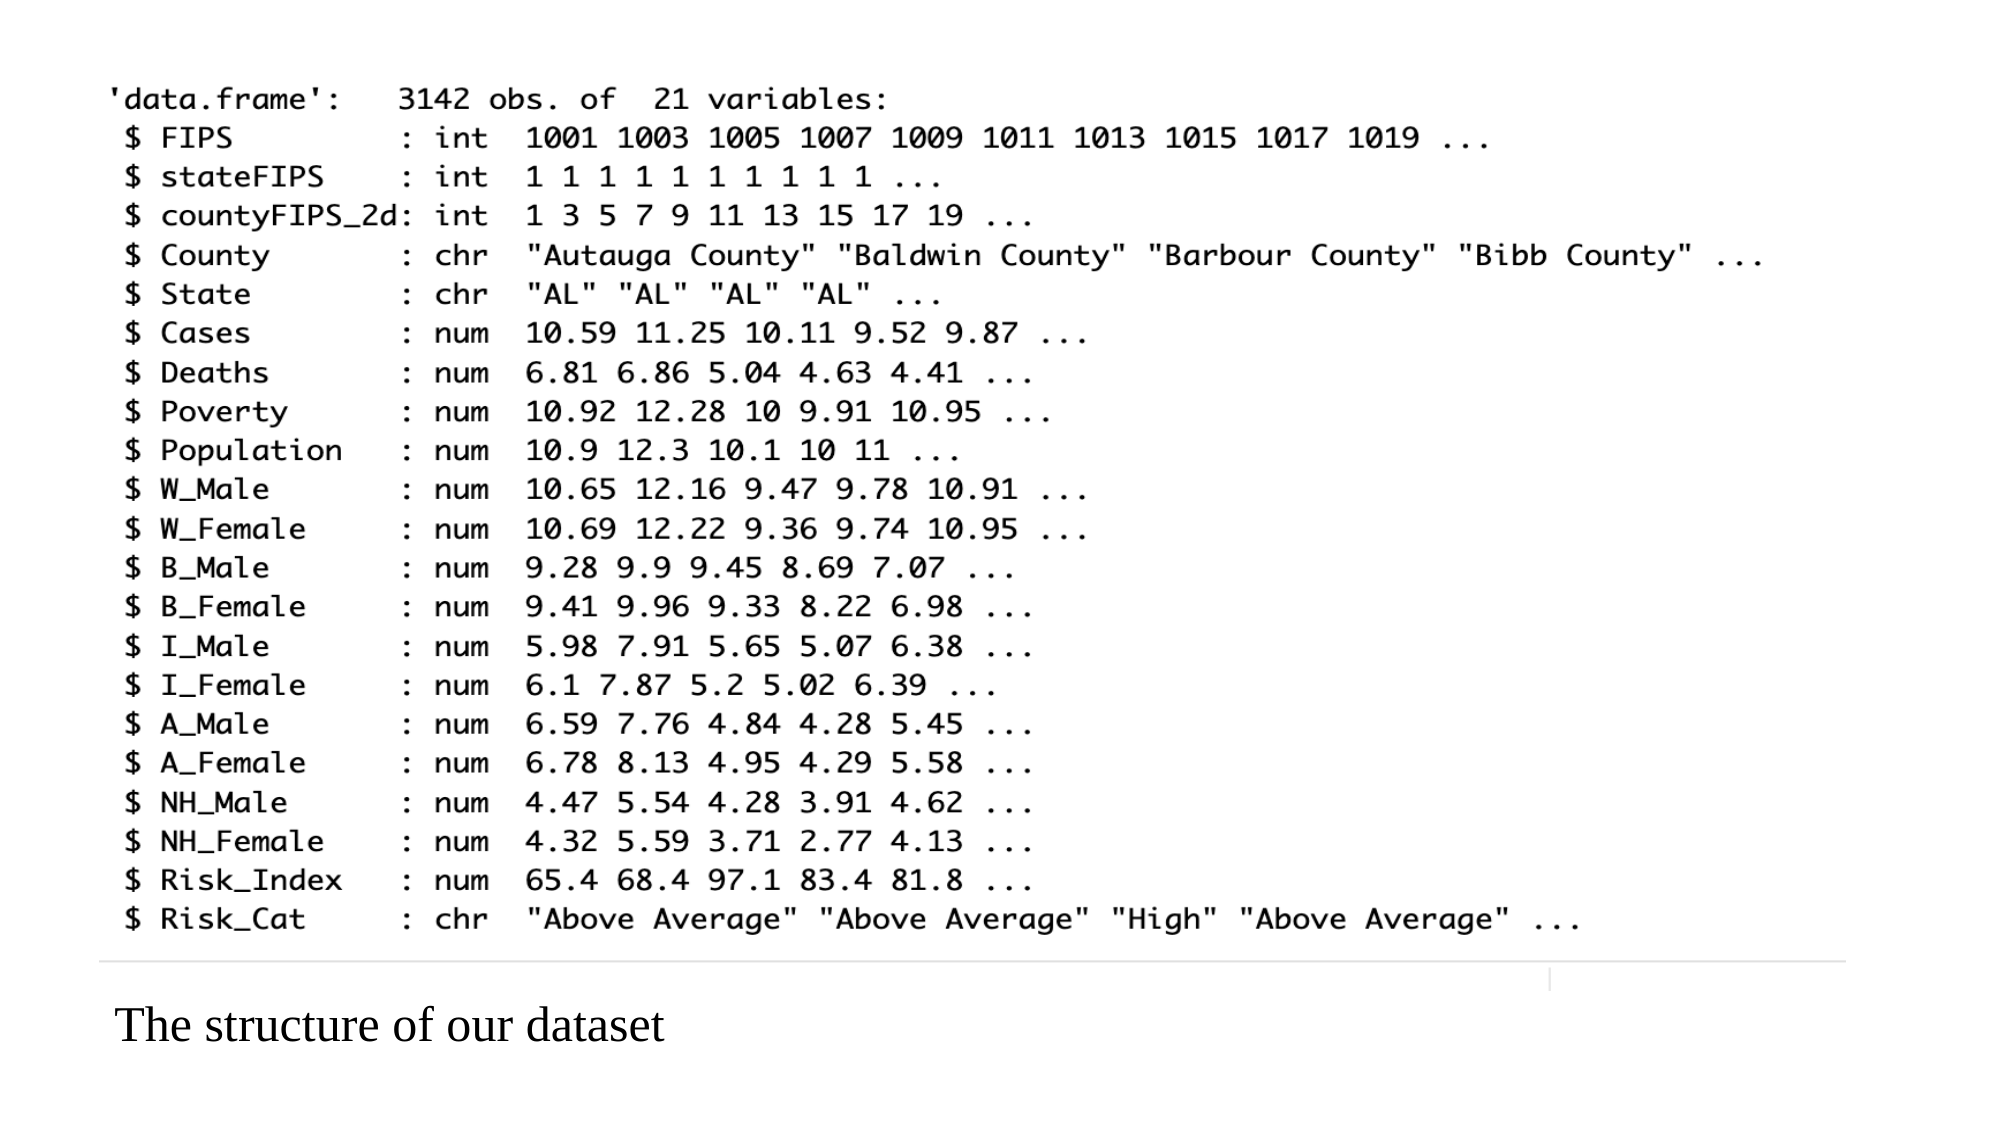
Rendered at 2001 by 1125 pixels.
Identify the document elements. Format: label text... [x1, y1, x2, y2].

text_box The structure of our dataset [99, 992, 1846, 1085]
picture [99, 64, 1846, 992]
